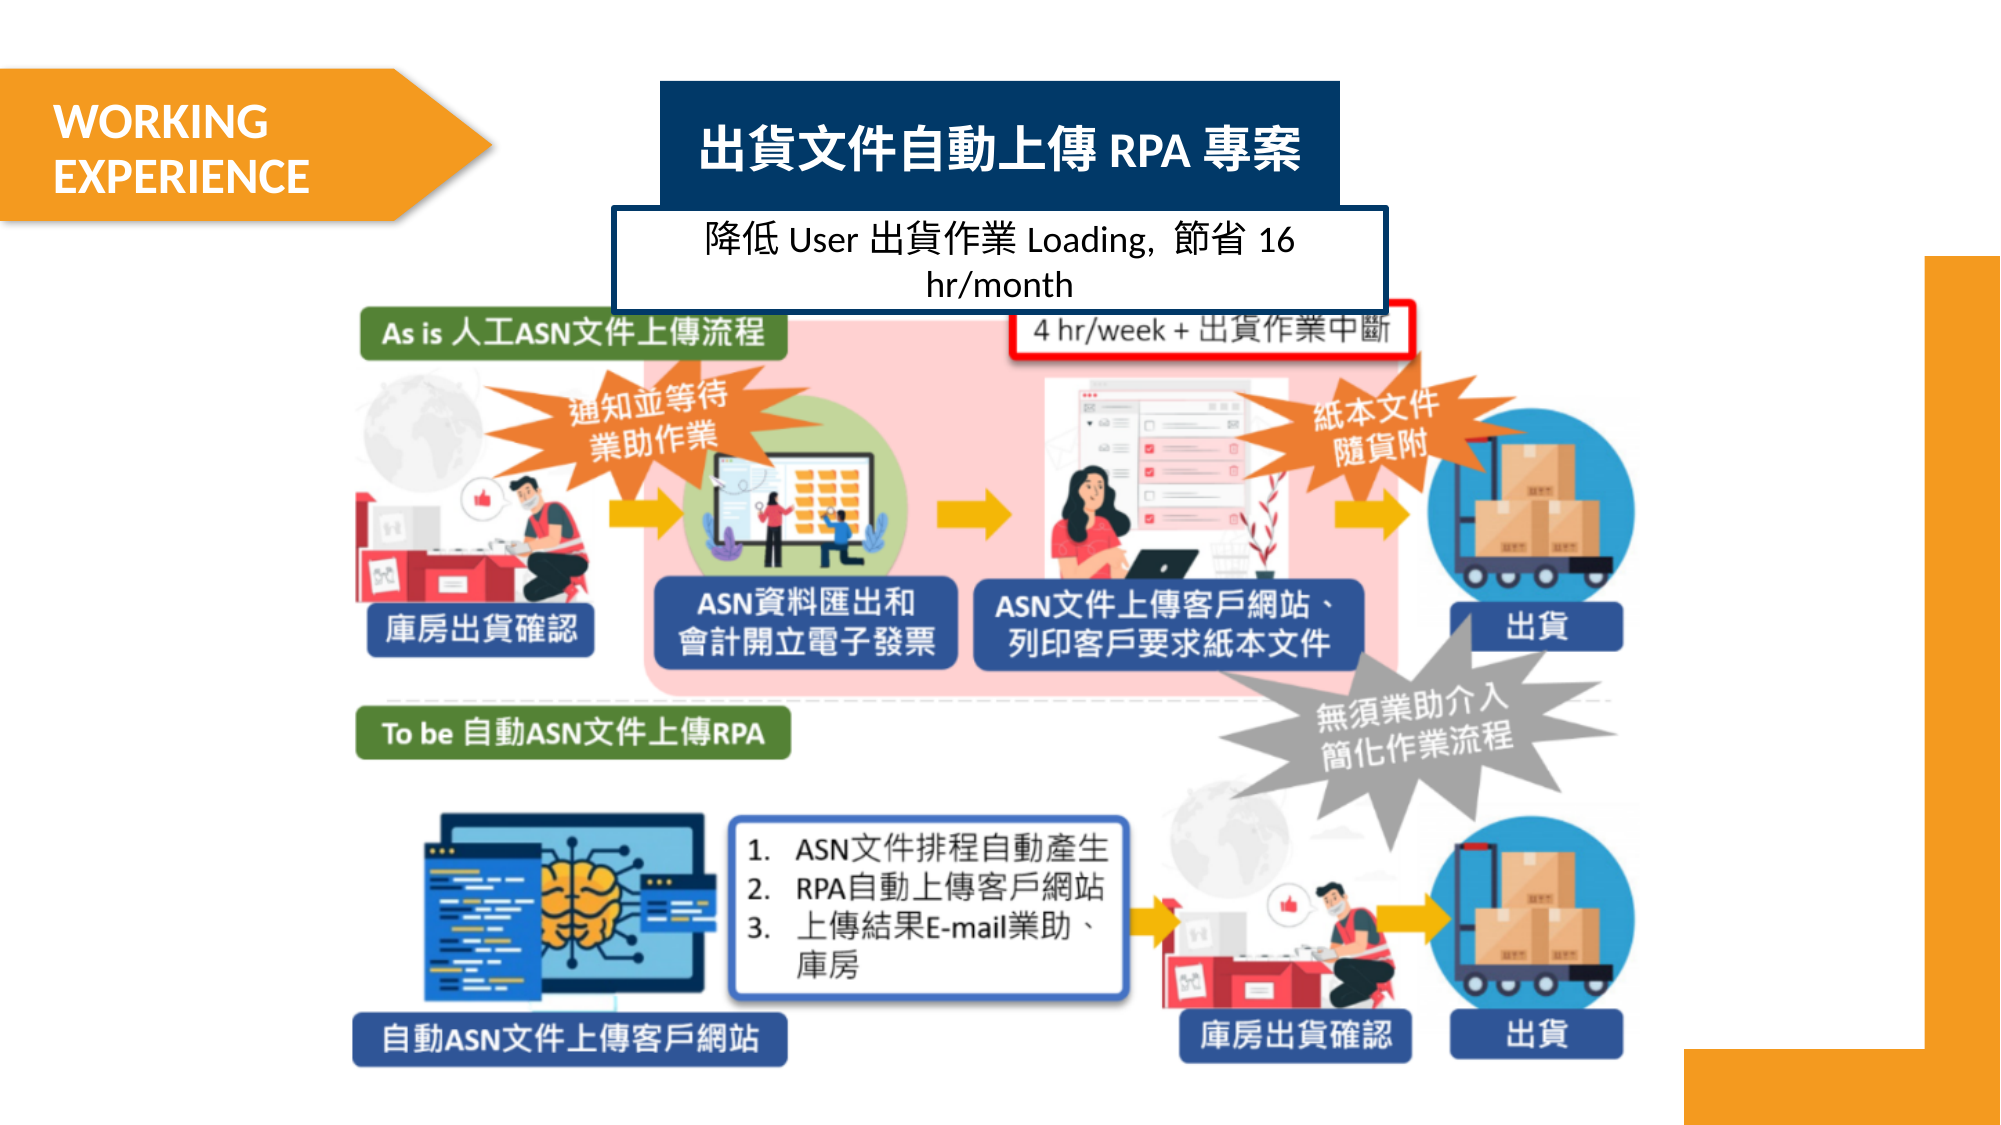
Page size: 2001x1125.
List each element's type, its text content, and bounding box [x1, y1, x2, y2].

text_box [1683, 1048, 2000, 1125]
text_box 出貨文件自動上傳RPA專案 [659, 80, 1341, 207]
picture [336, 284, 1664, 1082]
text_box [0, 68, 493, 221]
text_box [1924, 255, 2000, 1066]
text_box 降低User出貨作業Loading, 節省16 hr/month [614, 207, 1386, 284]
